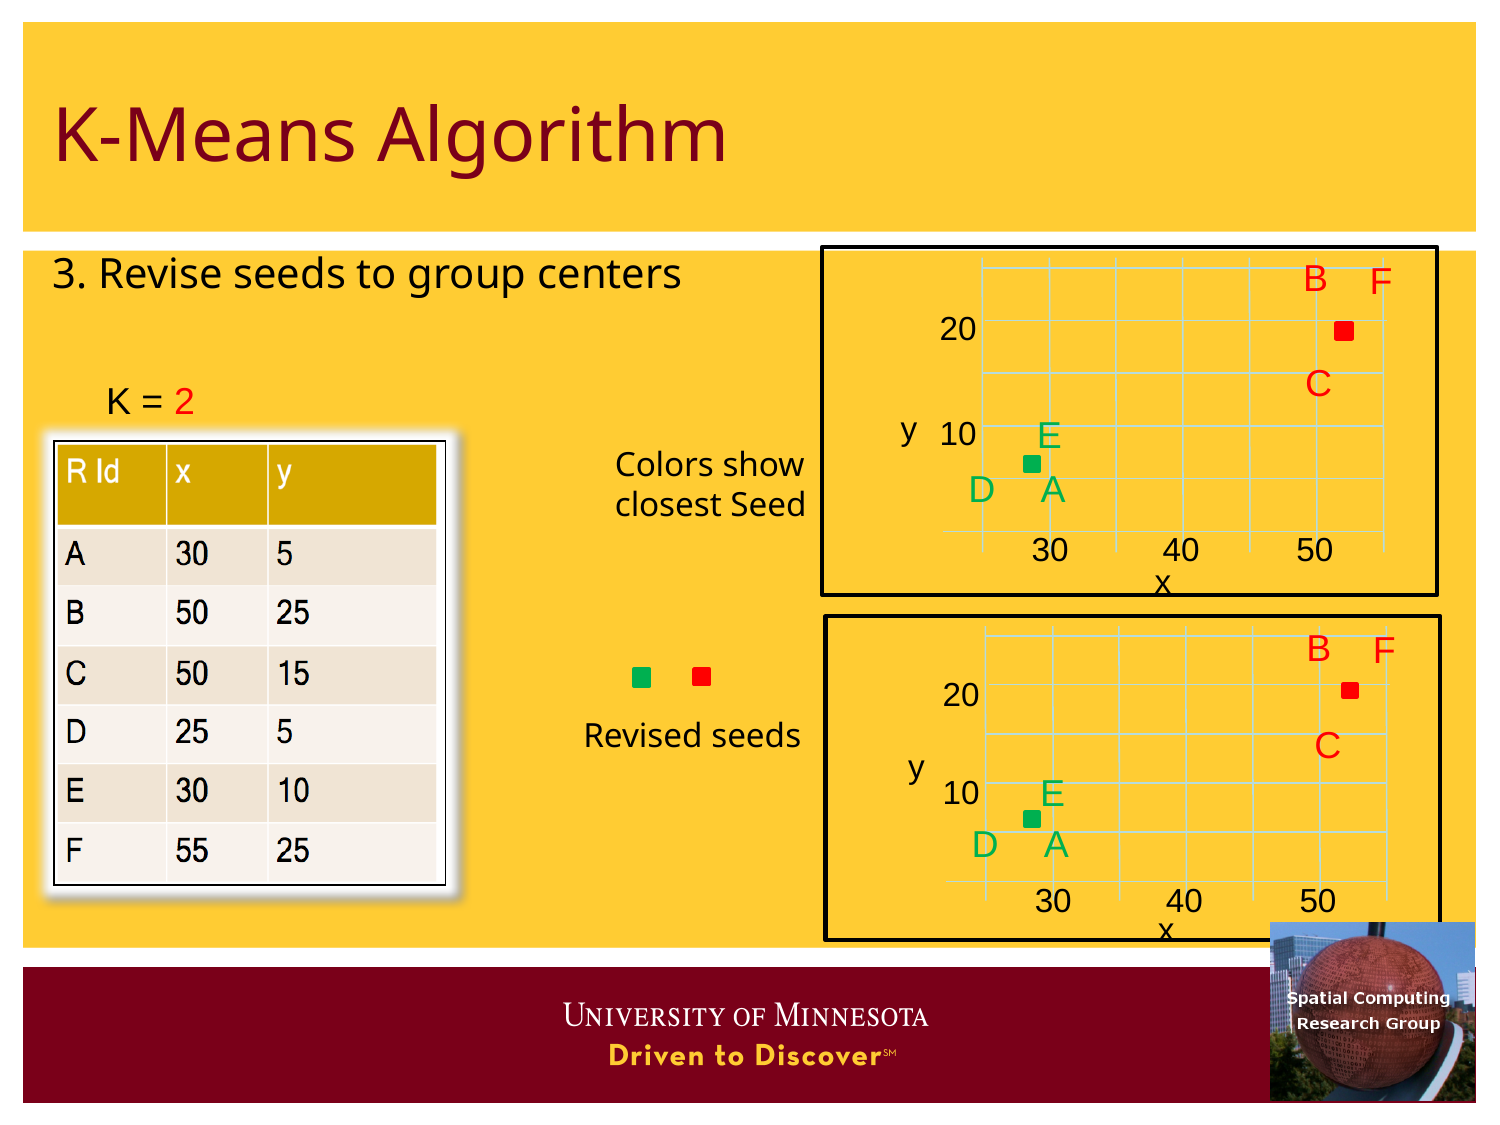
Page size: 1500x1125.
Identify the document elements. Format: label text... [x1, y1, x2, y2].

title K-Means Algorithm [37, 49, 1451, 213]
text_box [632, 667, 651, 688]
text_box [692, 667, 711, 686]
text_box Colors show closest Seed [600, 435, 817, 531]
text_box Revised seeds [568, 706, 817, 761]
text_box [822, 246, 1438, 596]
picture [23, 22, 1476, 1103]
text_box K = 2 [91, 369, 210, 430]
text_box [825, 615, 1441, 941]
list 3. Revise seeds to group centers [37, 249, 1451, 926]
